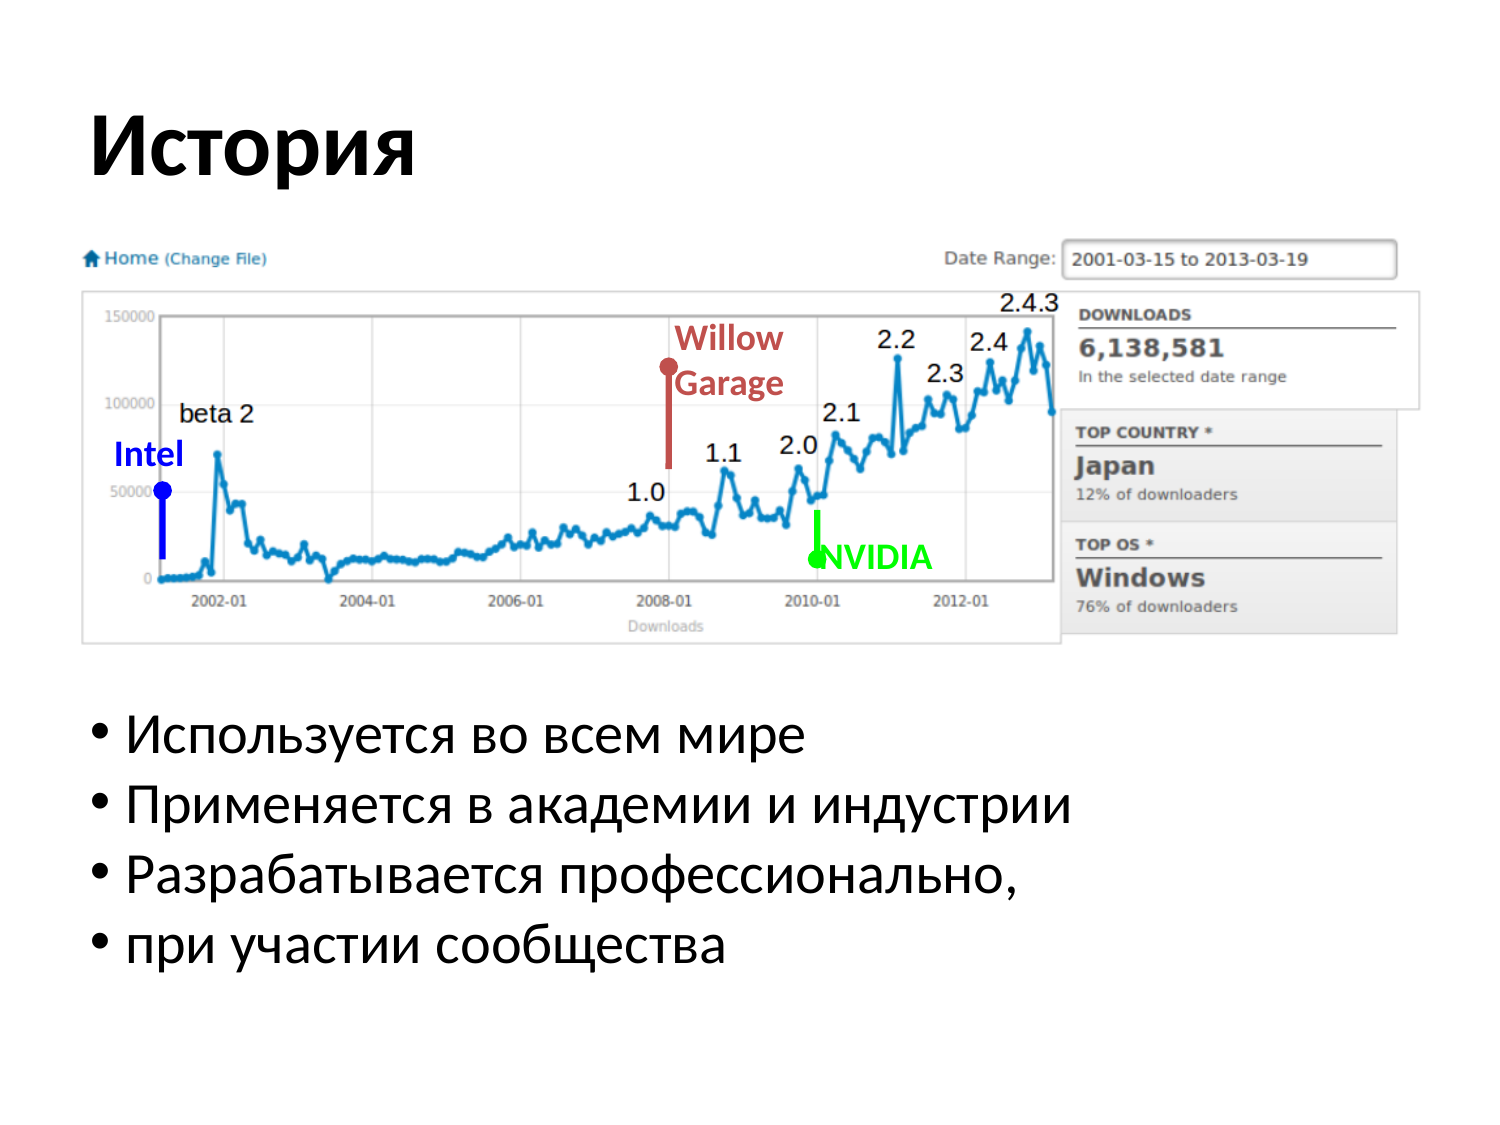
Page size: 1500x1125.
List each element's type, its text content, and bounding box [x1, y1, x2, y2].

text_box История [75, 45, 1425, 231]
picture [74, 232, 1426, 650]
text_box Используется во всем мире Применяется в академии и индустрии Разрабатывается профессионально, при участии сообщества [75, 688, 1425, 1118]
